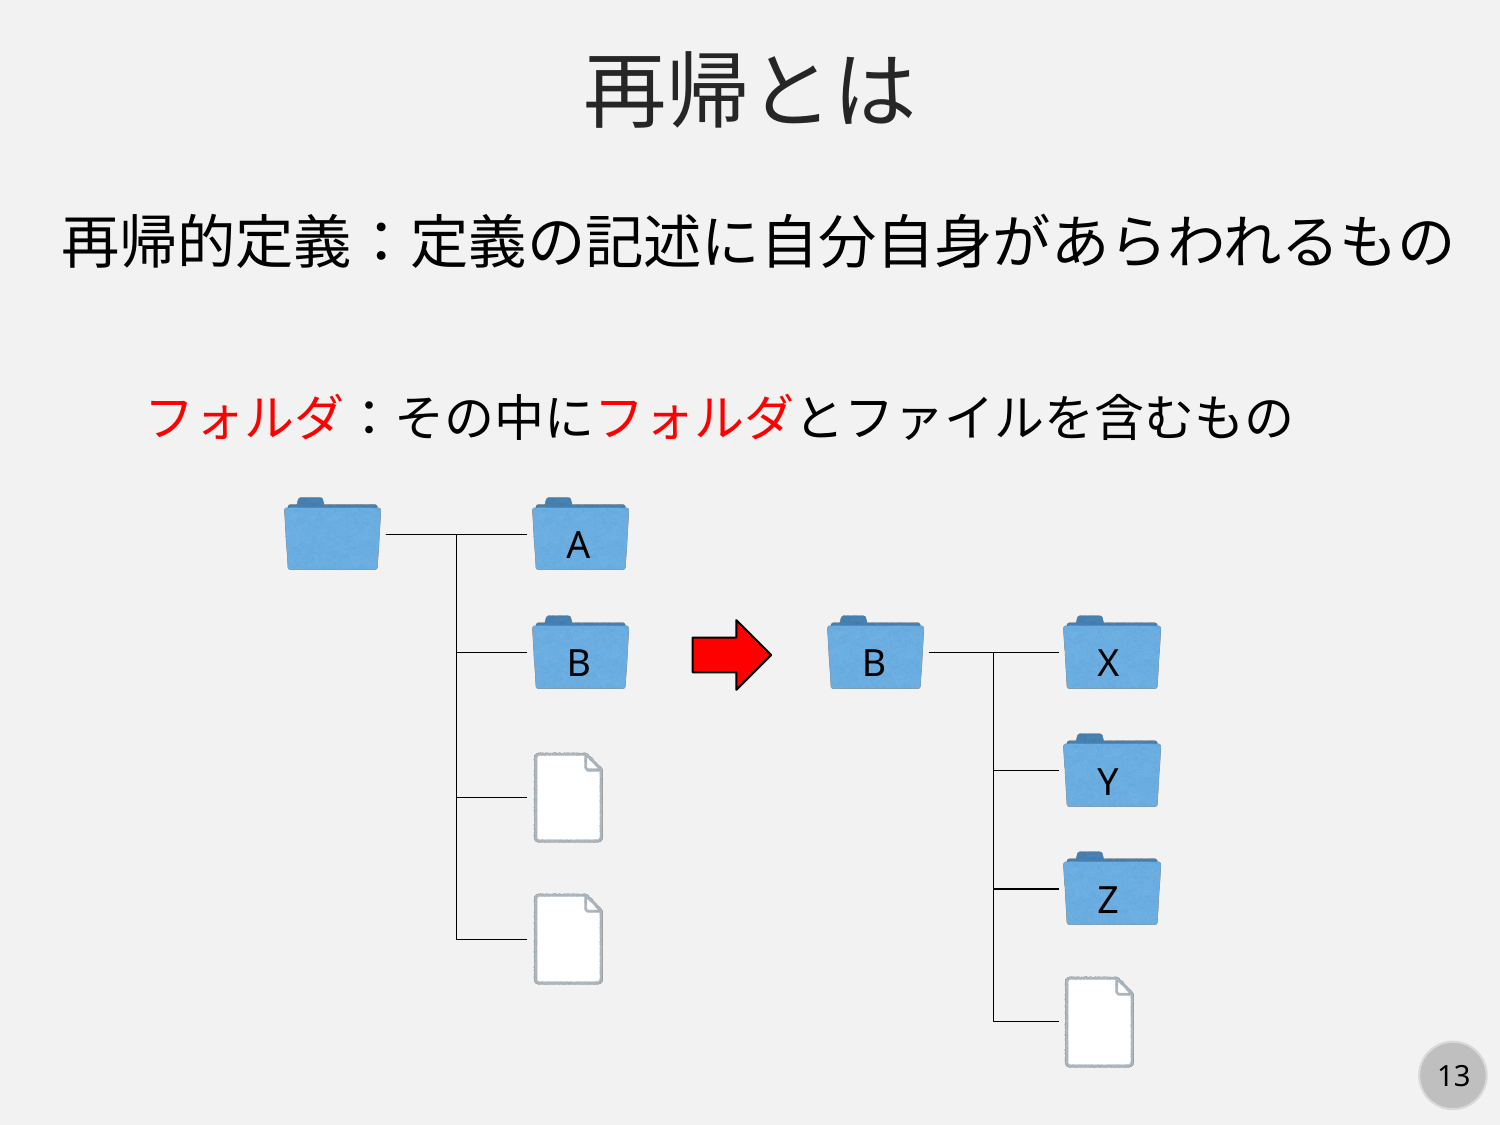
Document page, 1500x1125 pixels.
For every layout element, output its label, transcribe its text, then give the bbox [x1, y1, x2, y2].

text_box フォルダ：その中にフォルダとファイルを含むもの [129, 378, 1310, 454]
picture [1059, 844, 1166, 934]
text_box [928, 652, 1059, 1022]
picture [527, 891, 609, 987]
picture [822, 608, 929, 698]
picture [1058, 608, 1166, 698]
picture [528, 750, 609, 845]
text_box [385, 534, 528, 940]
picture [279, 490, 386, 580]
text_box 再帰的定義：定義の記述に自分自身があらわれるもの [46, 198, 1471, 283]
text_box [691, 619, 772, 691]
picture [1058, 974, 1140, 1070]
picture [1059, 726, 1166, 816]
list 再帰とは [0, 31, 1500, 155]
picture [527, 490, 634, 580]
picture [528, 608, 634, 698]
